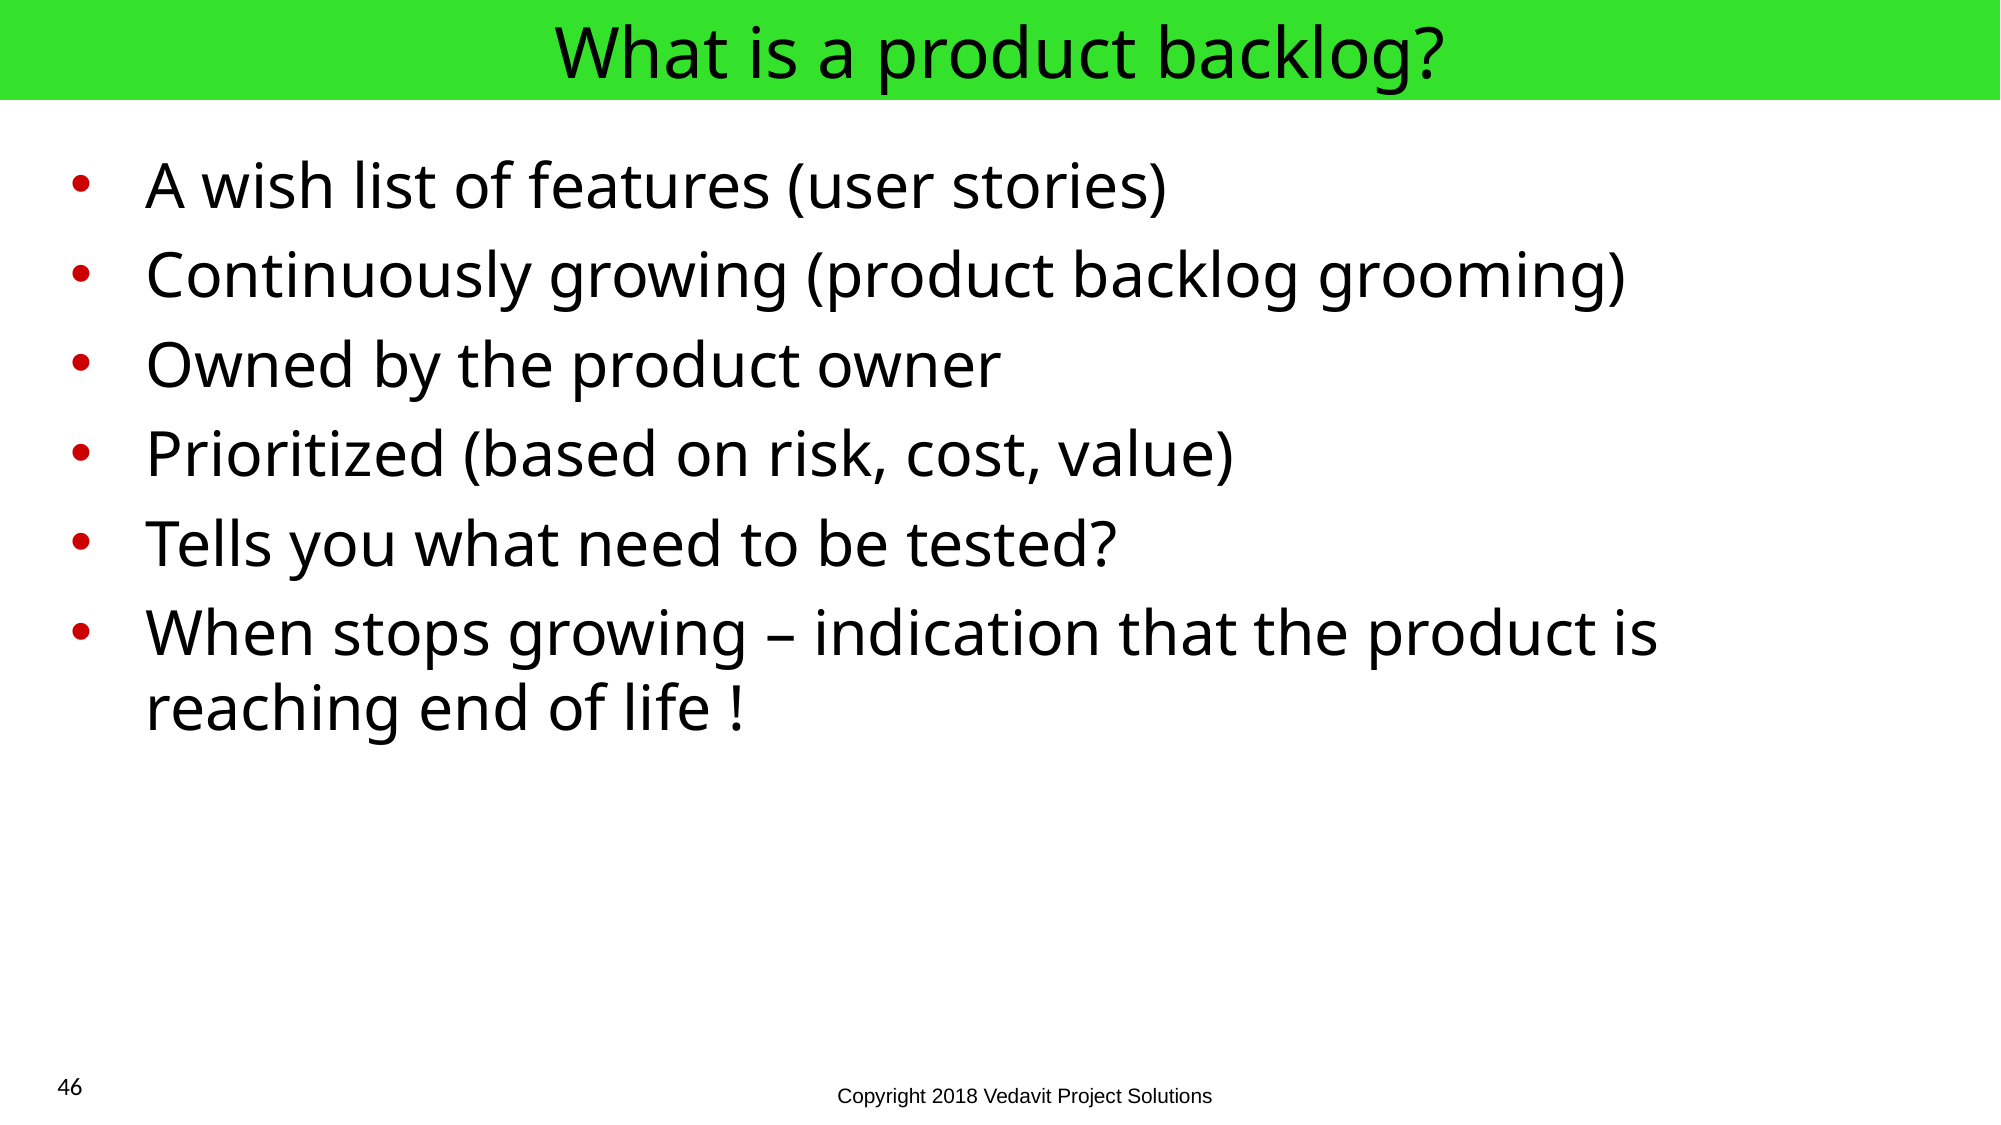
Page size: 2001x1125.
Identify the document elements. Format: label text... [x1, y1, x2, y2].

slide_number 46 [3, 1055, 137, 1116]
title What is a product backlog? [0, 0, 2000, 100]
list A wish list of features (user stories) Continuously growing (product backlog grooming) Owned by the product owner Prioritized (based on risk, cost, value) Tells you what need to be tested? When stops growing – indication that the product is reaching end of life ! [62, 137, 1938, 1013]
